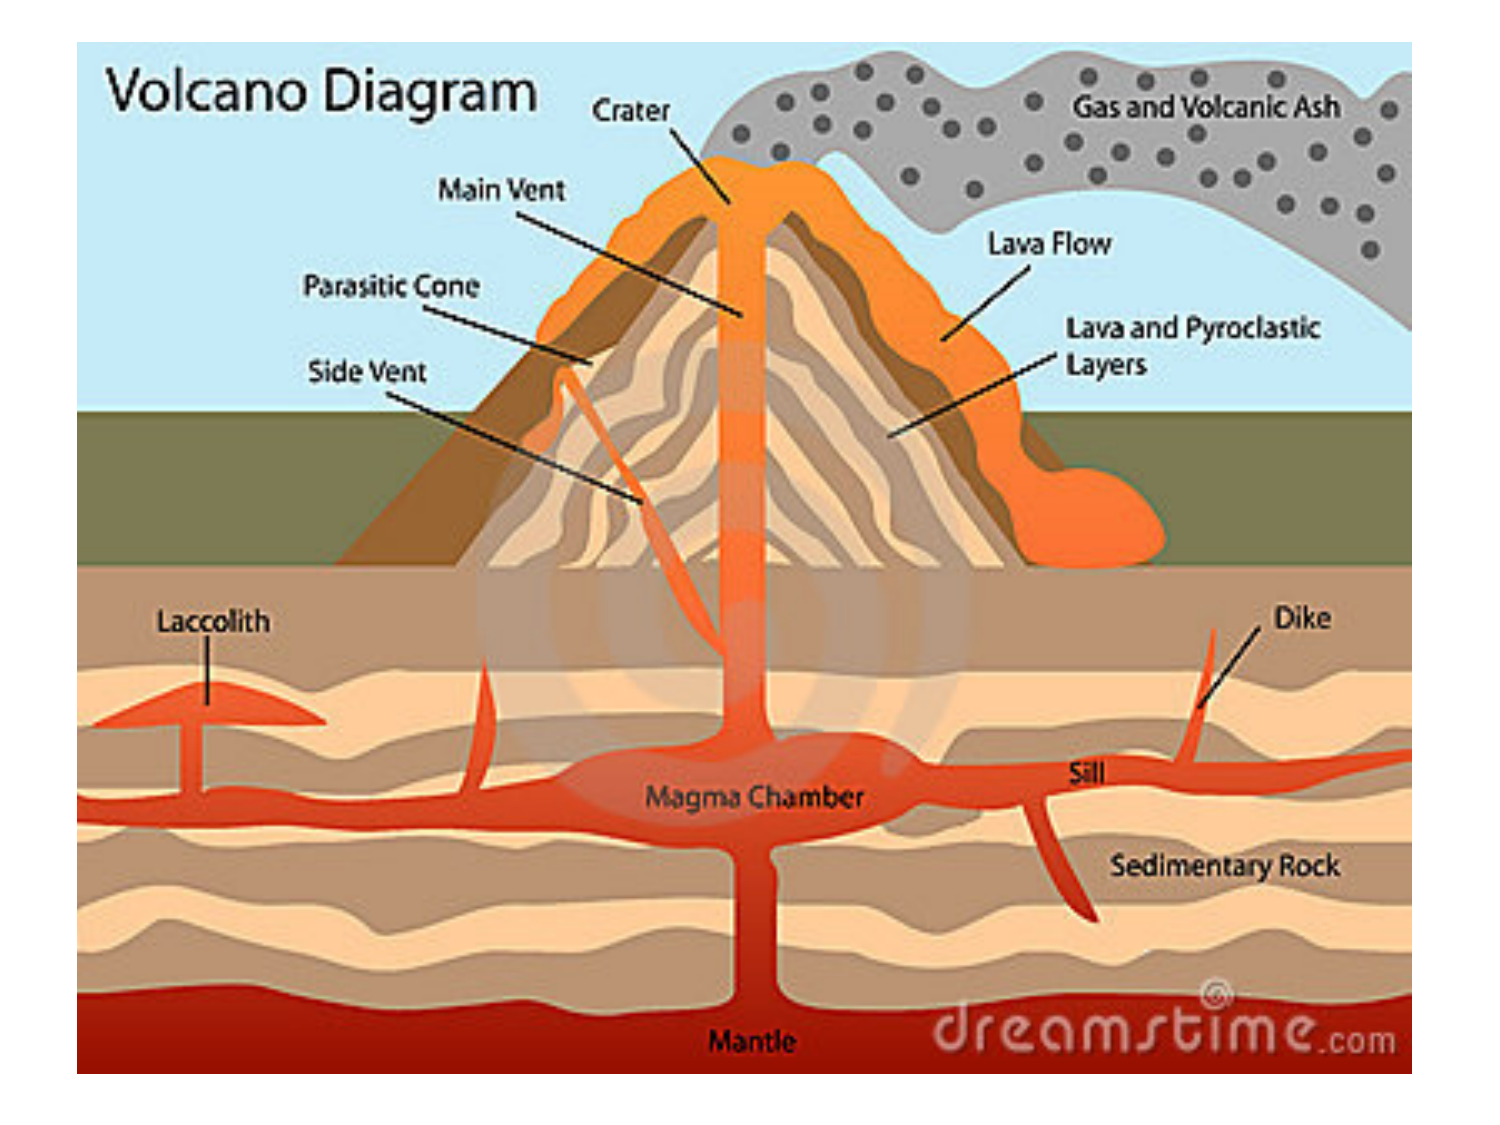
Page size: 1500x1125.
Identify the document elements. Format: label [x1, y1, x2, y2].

picture [76, 42, 1412, 1074]
